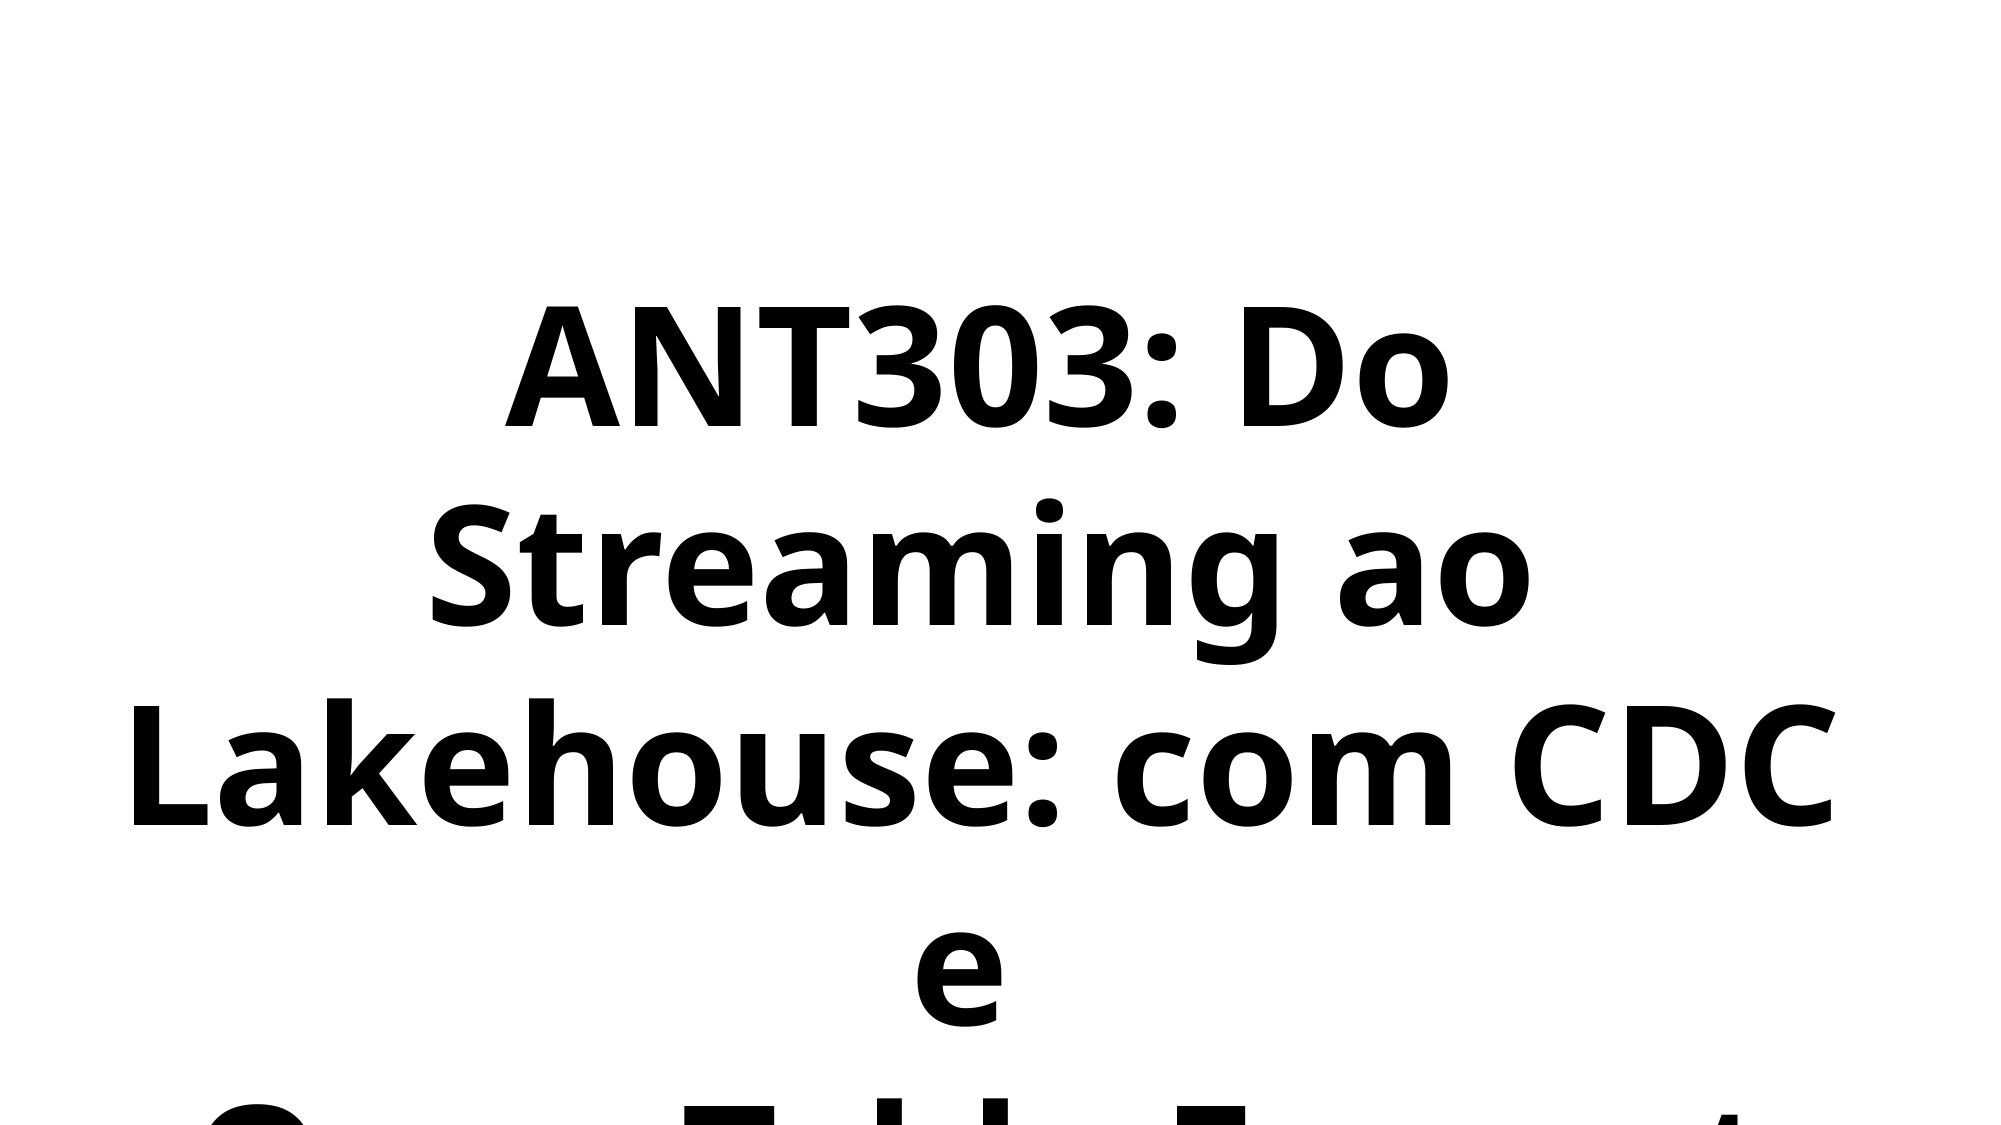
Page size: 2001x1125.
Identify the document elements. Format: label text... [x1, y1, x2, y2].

text_box ANT303: Do Streaming ao Lakehouse: com CDC e Open Table Format [60, 251, 1902, 1125]
